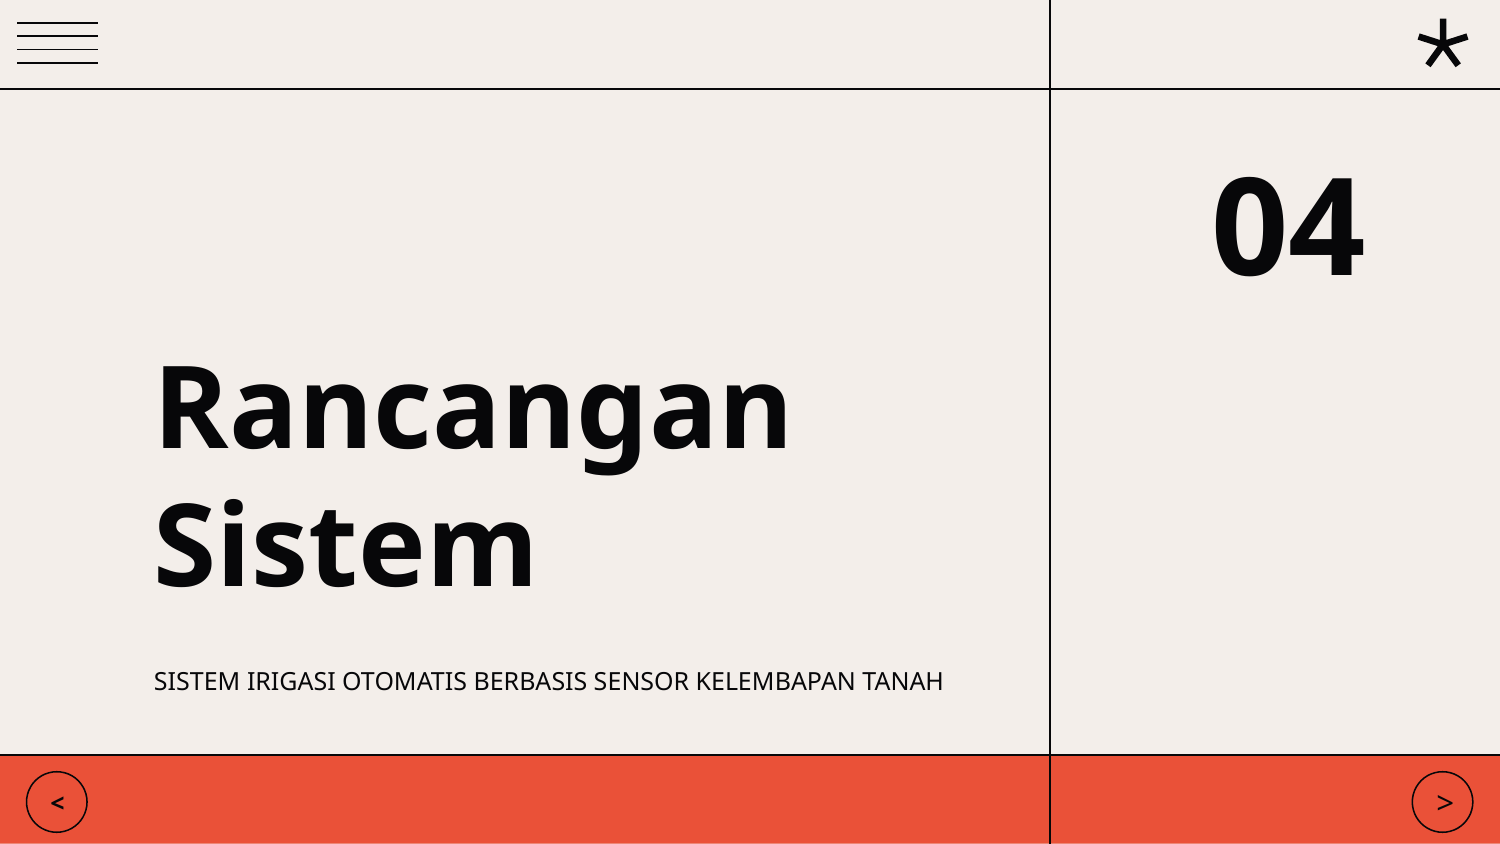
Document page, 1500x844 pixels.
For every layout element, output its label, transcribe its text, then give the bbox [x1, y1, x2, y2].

subtitle SISTEM IRIGASI OTOMATIS BERBASIS SENSOR KELEMBAPAN TANAH [138, 641, 971, 716]
text_box > [1412, 771, 1473, 833]
title Rancangan Sistem [138, 313, 971, 625]
text_box < [26, 771, 88, 833]
title 04 [1181, 137, 1397, 305]
